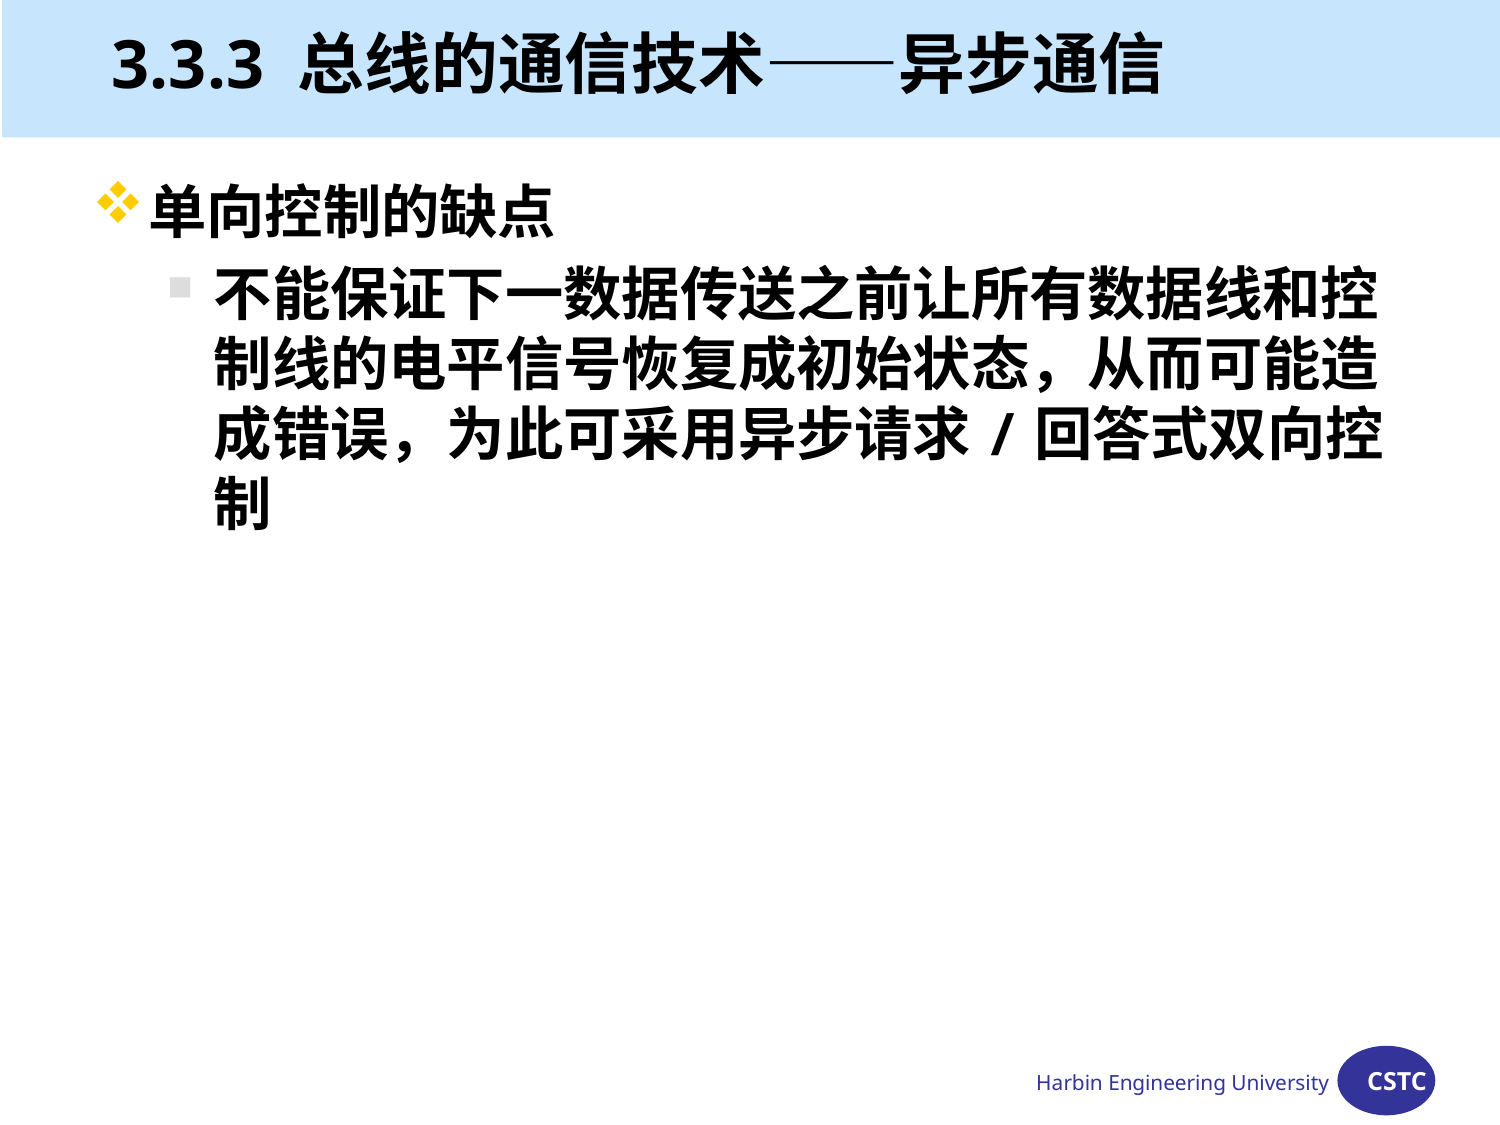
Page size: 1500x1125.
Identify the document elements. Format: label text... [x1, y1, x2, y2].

list 单向控制的缺点 不能保证下一数据传送之前让所有数据线和控制线的电平信号恢复成初始状态，从而可能造成错误，为此可采用异步请求/回答式双向控制 [76, 167, 1428, 981]
title 3.3.3 总线的通信技术——异步通信 [96, 11, 1385, 112]
footer Harbin Engineering University [693, 1062, 1344, 1113]
